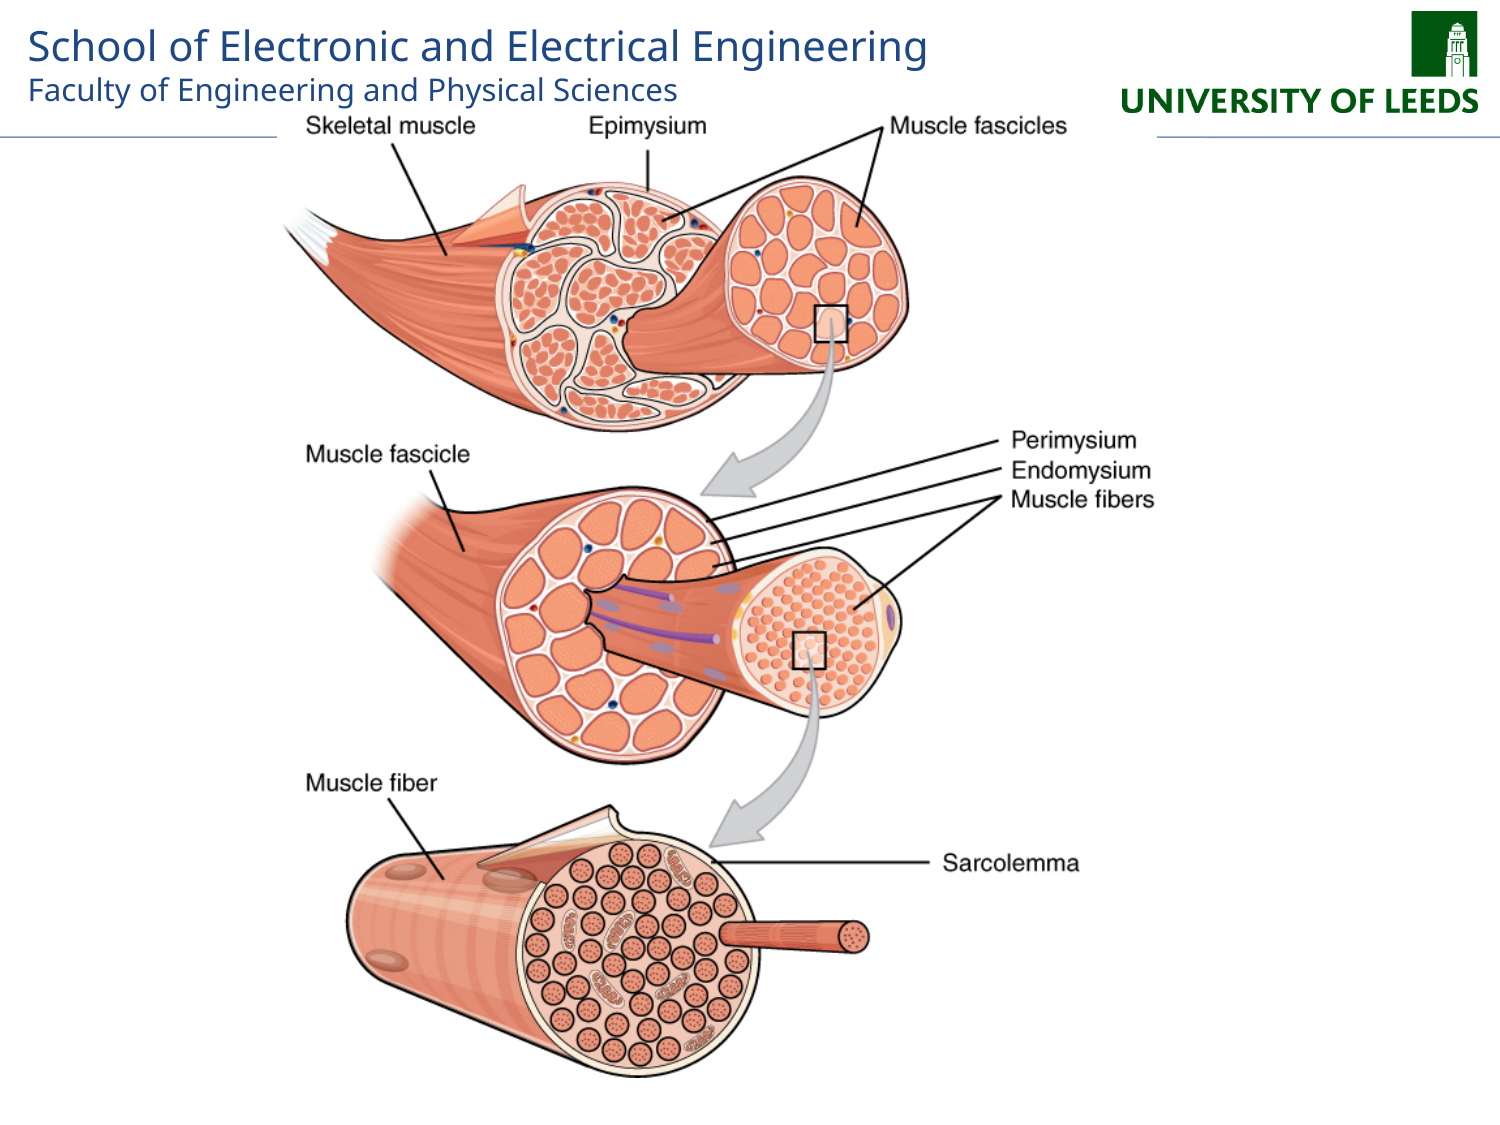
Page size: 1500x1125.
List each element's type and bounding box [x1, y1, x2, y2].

picture [277, 11, 1478, 1079]
